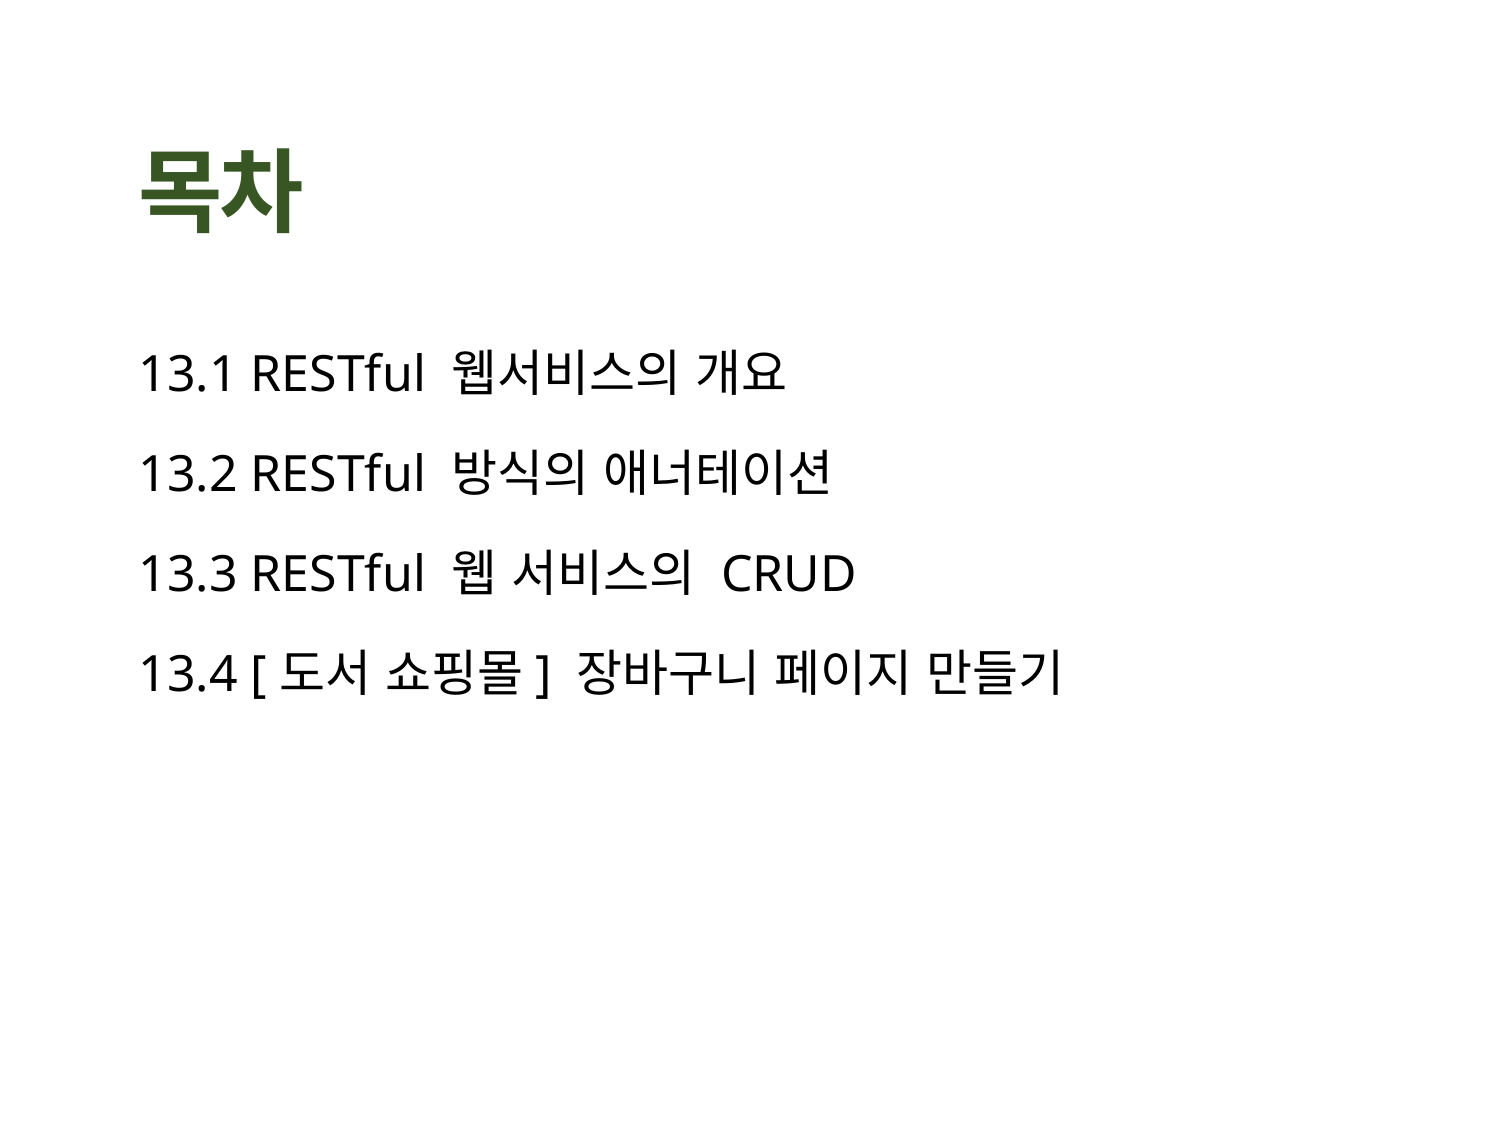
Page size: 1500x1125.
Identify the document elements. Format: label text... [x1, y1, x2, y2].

list 13.1 RESTful 웹서비스의 개요 13.2 RESTful 방식의 애너테이션 13.3 RESTful 웹 서비스의 CRUD 13.4 [도서 쇼핑몰] 장바구니 페이지 만들기 [123, 303, 1433, 978]
